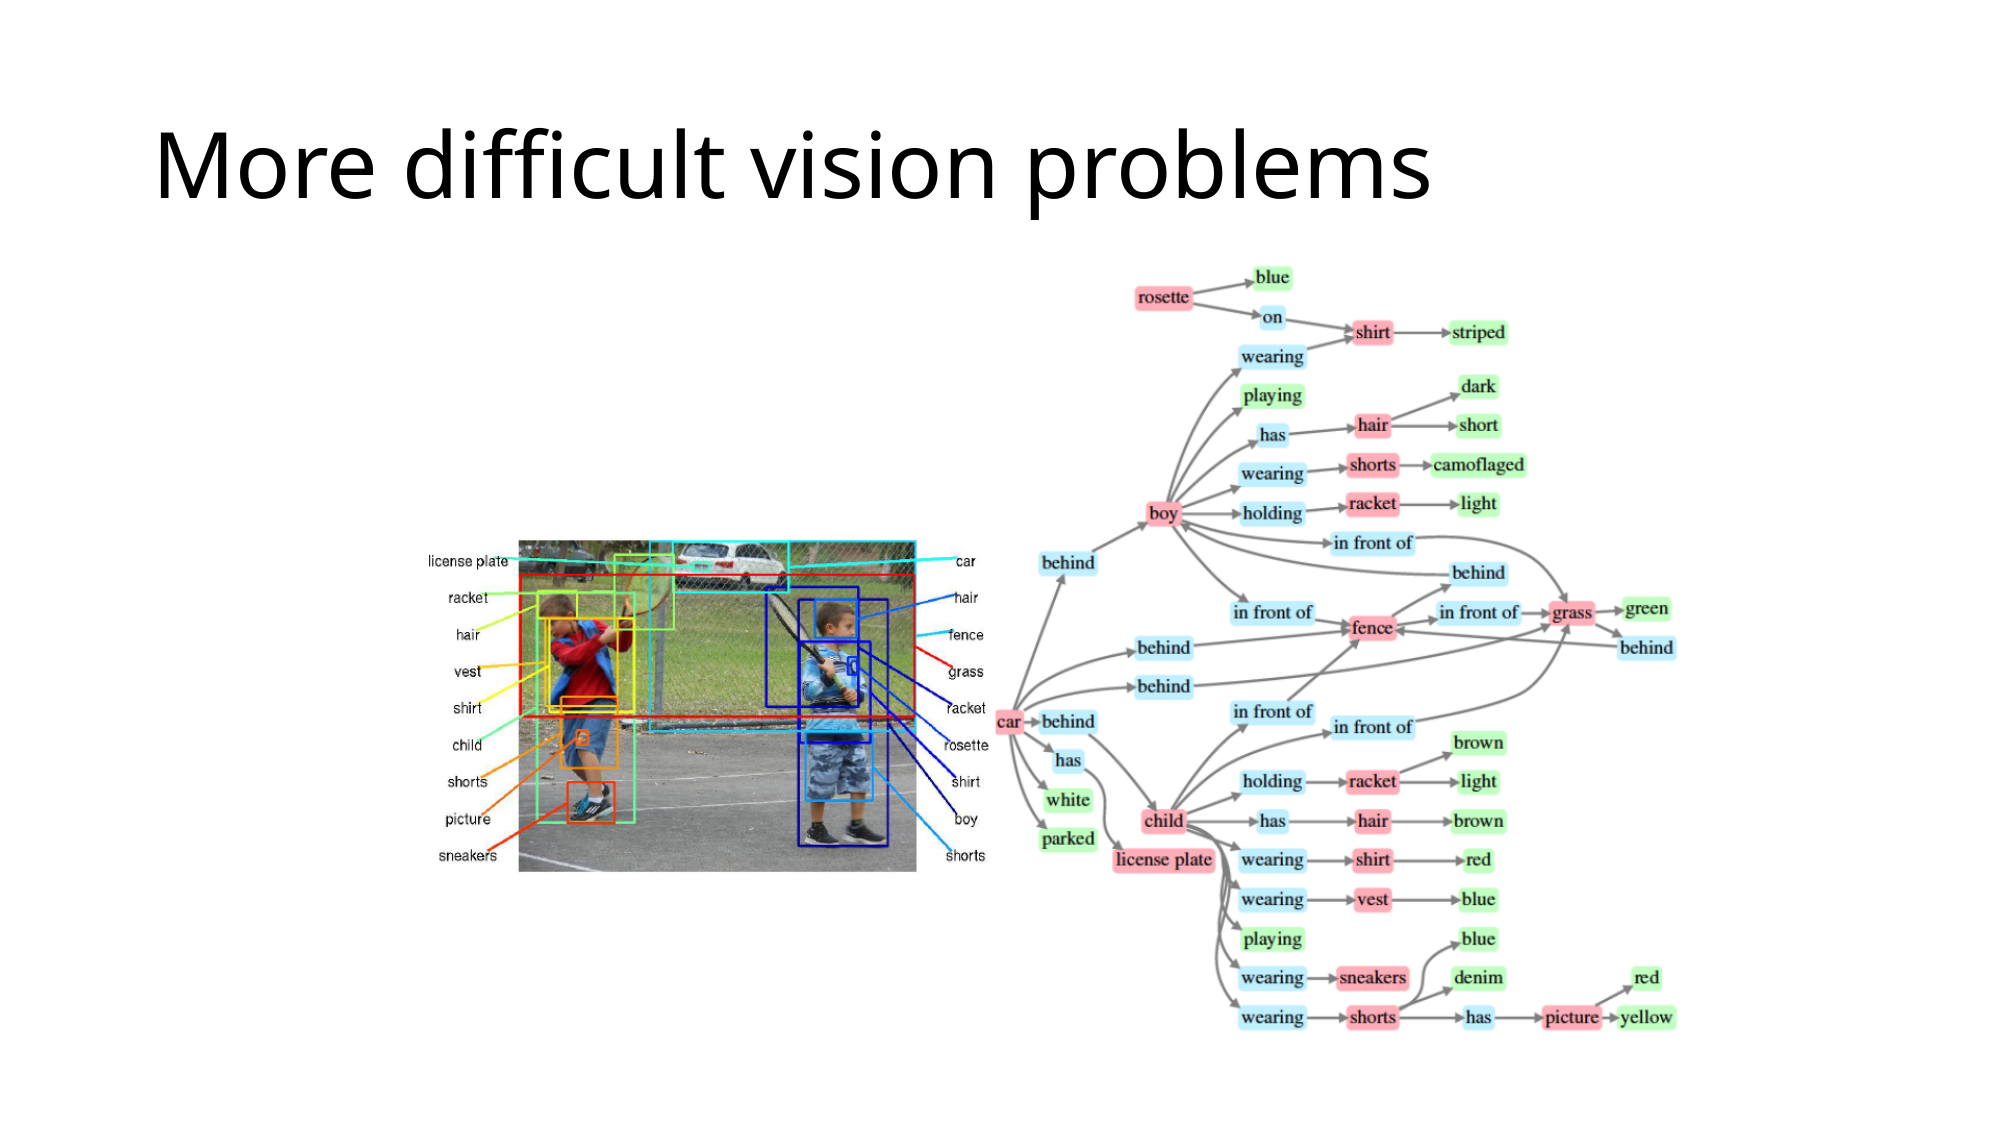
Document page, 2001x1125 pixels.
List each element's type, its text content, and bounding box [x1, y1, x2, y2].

title More difficult vision problems [137, 59, 1863, 278]
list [425, 236, 1685, 1049]
